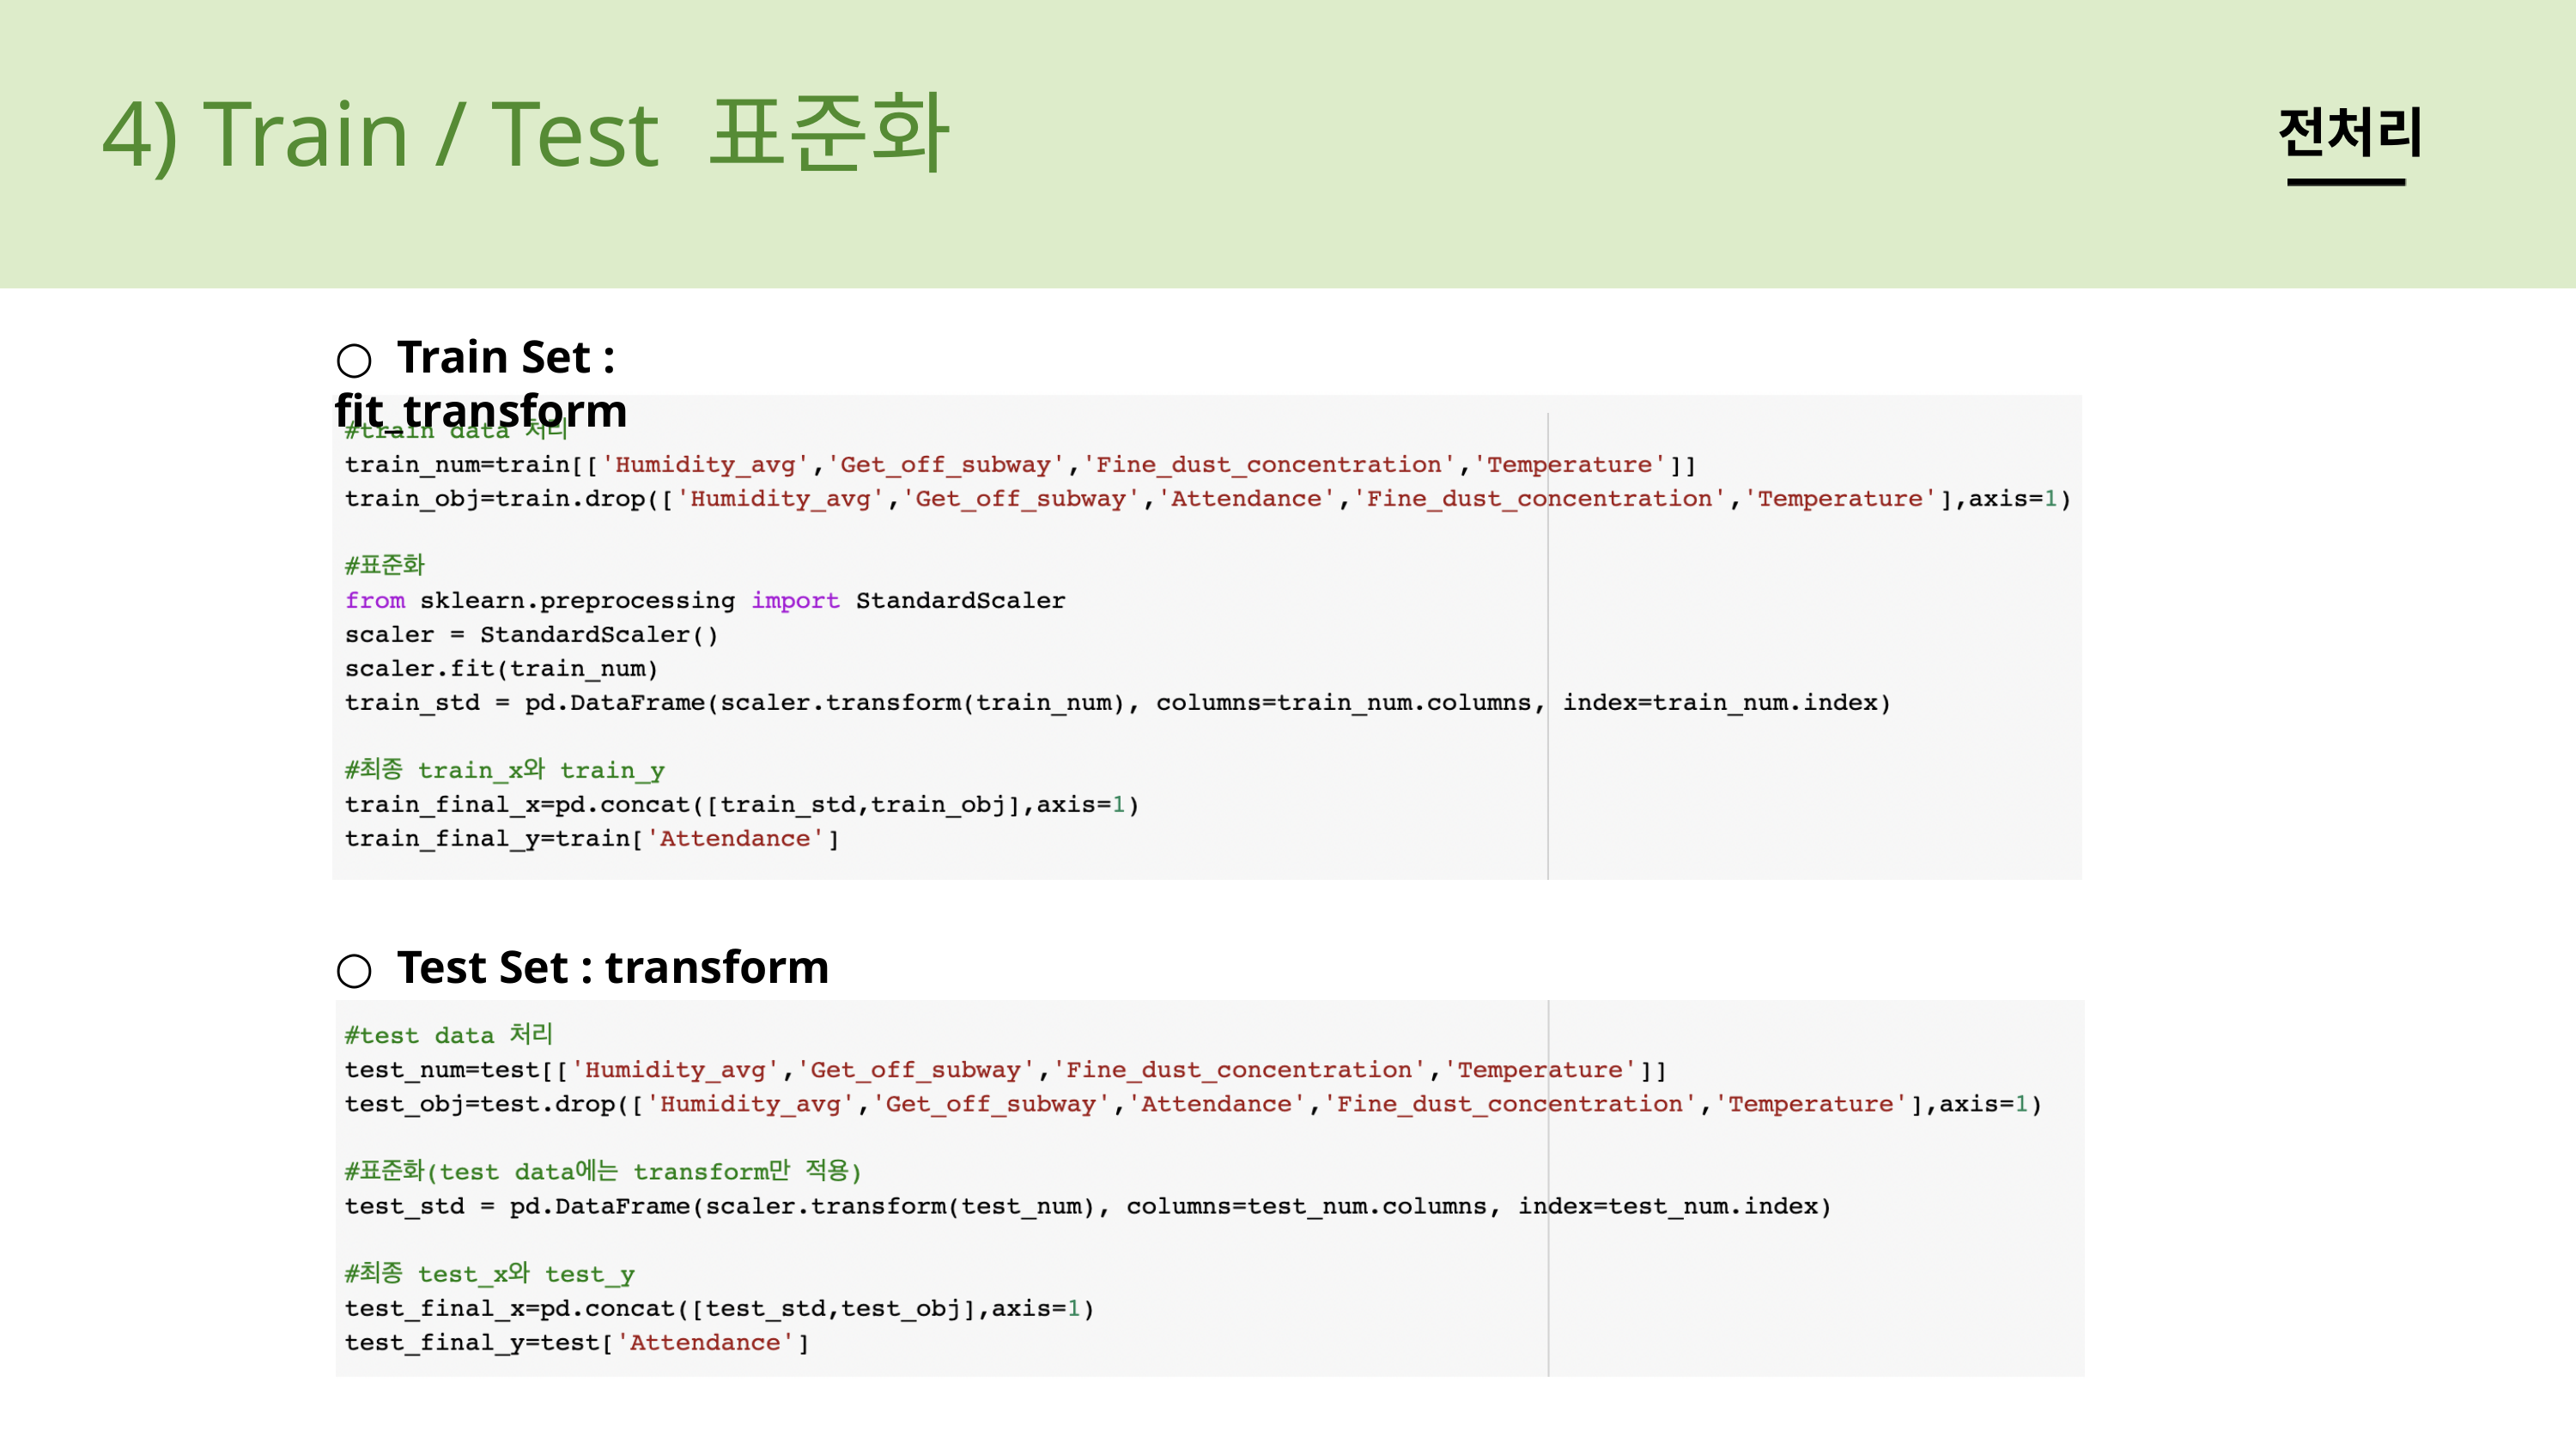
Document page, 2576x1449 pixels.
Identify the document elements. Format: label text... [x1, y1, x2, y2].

text_box ○ Test Set : transform [322, 931, 934, 998]
picture [332, 391, 2083, 881]
picture [336, 1000, 2085, 1379]
text_box ○ Train Set : fit_transform [322, 322, 934, 442]
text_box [0, 0, 2576, 288]
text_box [2287, 178, 2407, 187]
